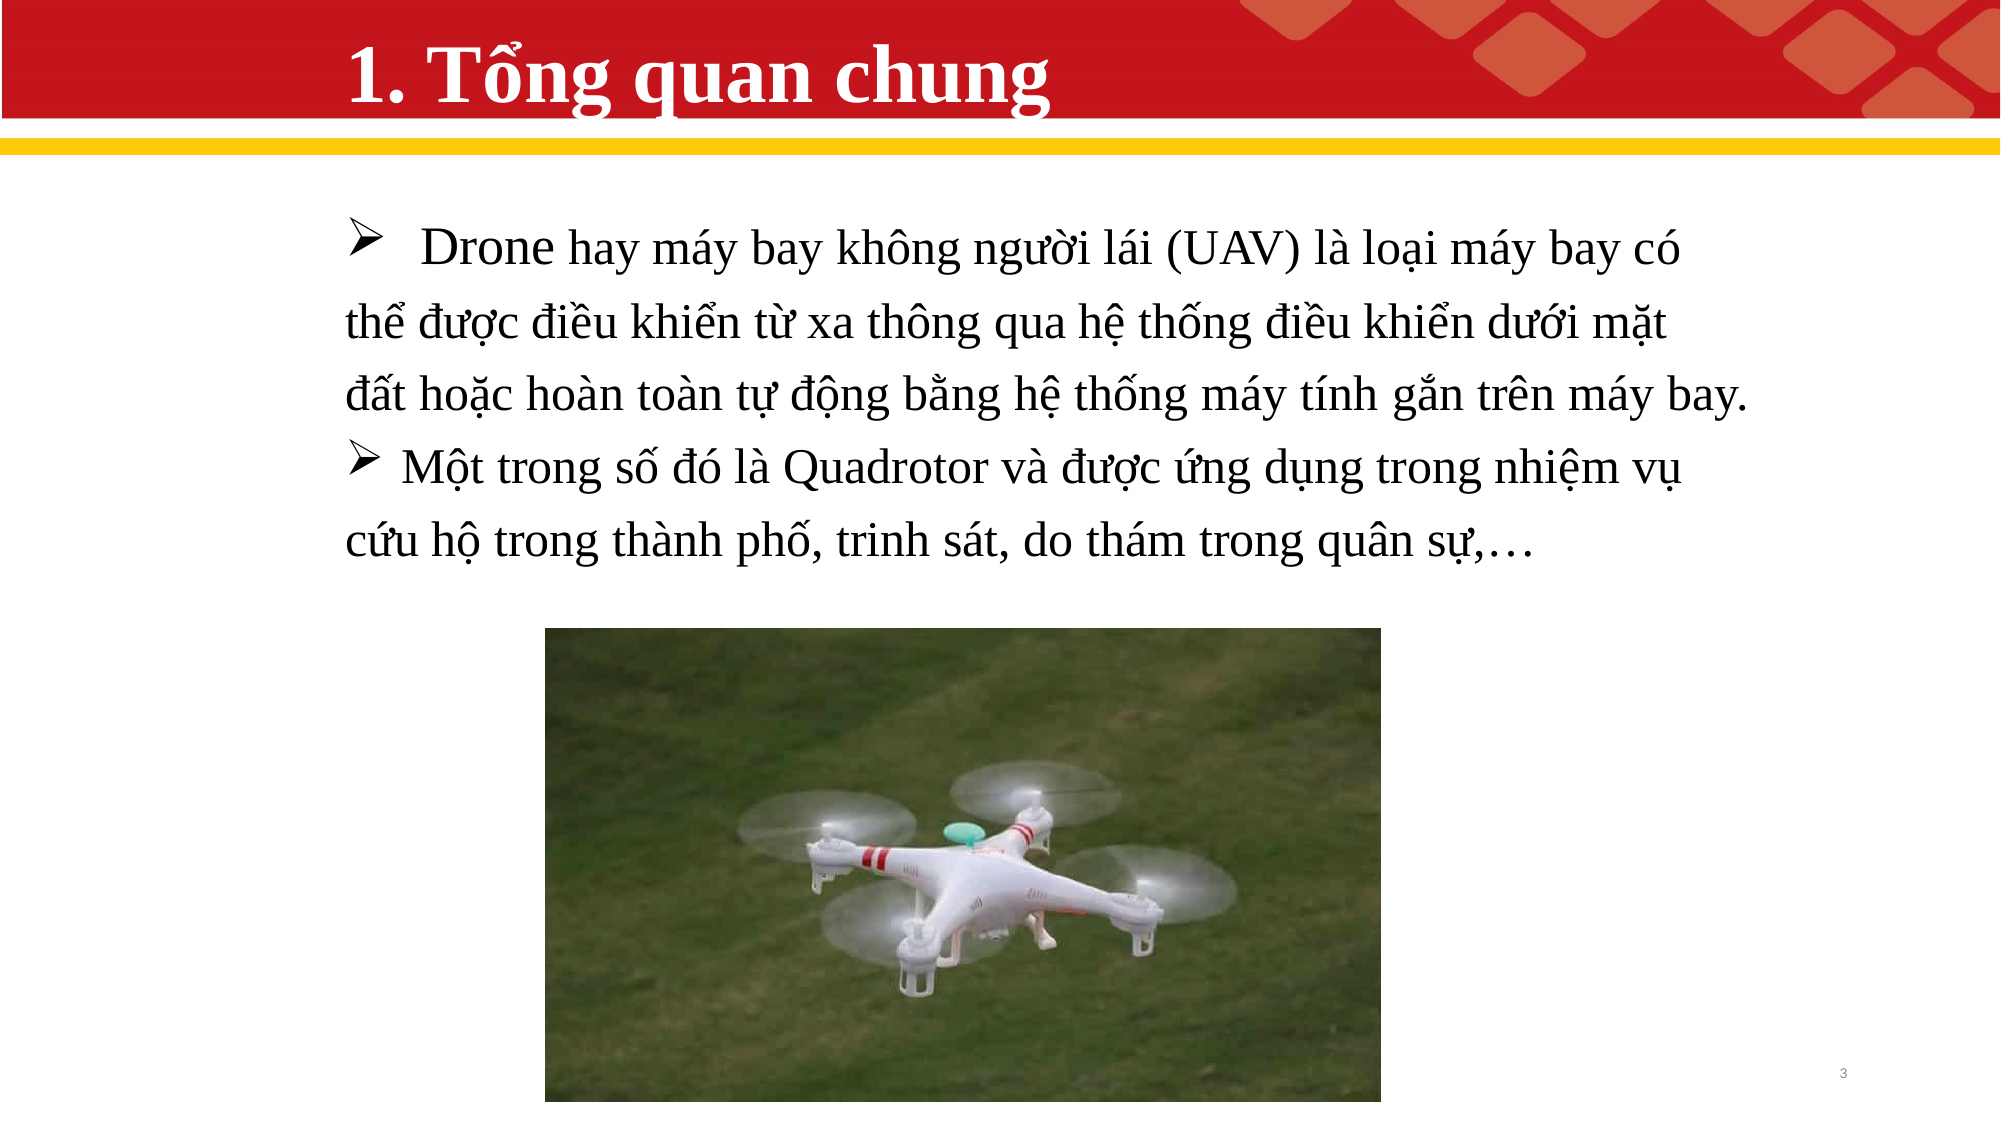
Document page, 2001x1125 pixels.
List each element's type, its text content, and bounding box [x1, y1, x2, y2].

title 1. Tổng quan chung [330, 0, 1647, 163]
picture [0, 0, 2001, 1125]
slide_number 3 [1412, 1042, 1863, 1103]
text_box Drone hay máy bay không người lái (UAV) là loại máy bay có thể được điều khiển từ xa thông qua hệ thống điều khiển dưới mặt đất hoặc hoàn toàn tự động bằng hệ thống máy tính gắn trên máy bay. Một trong số đó là Quadrotor và được ứng dụng trong nhiệm vụ cứu hộ trong thành phố, trinh sát, do thám trong quân sự,… [330, 203, 1765, 574]
